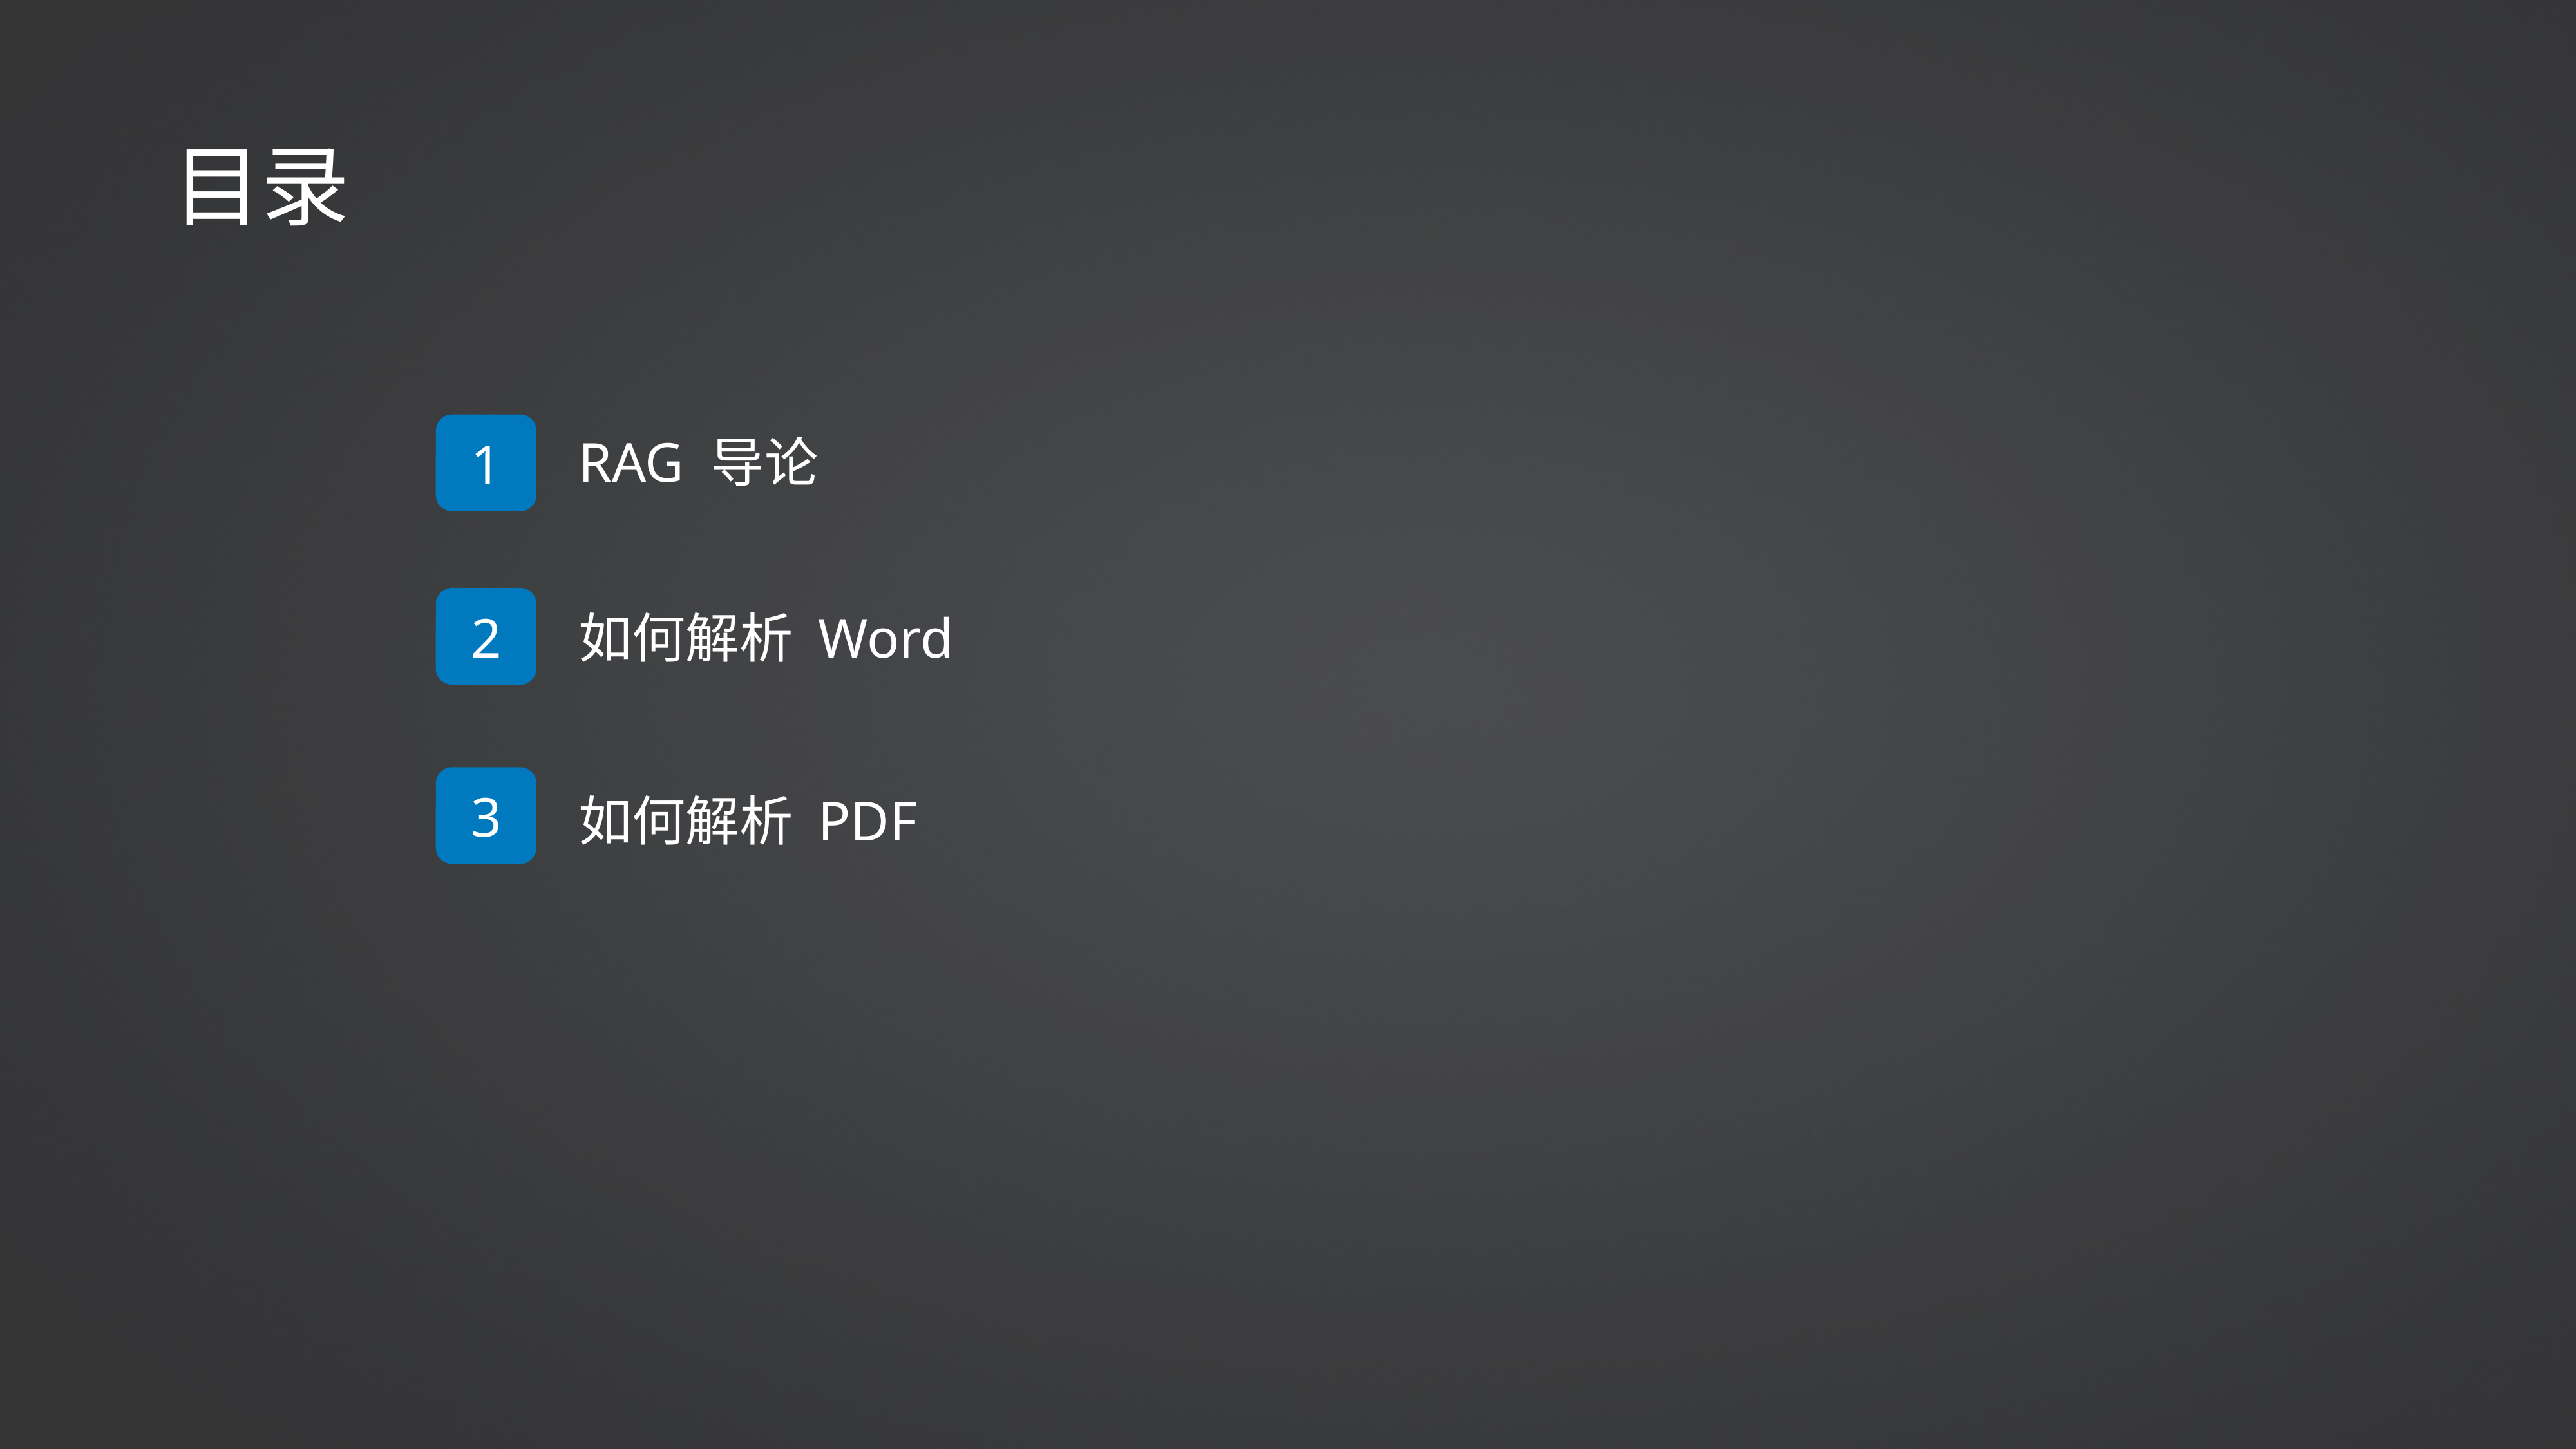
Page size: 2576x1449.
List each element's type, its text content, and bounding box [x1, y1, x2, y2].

text_box 如何解析 PDF [578, 787, 1792, 852]
text_box 如何解析 Word [578, 603, 1792, 668]
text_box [435, 767, 537, 864]
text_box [435, 587, 537, 685]
text_box RAG 导论 [578, 428, 1792, 493]
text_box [435, 414, 537, 511]
picture [0, 0, 2576, 1449]
text_box 目录 [167, 125, 703, 242]
